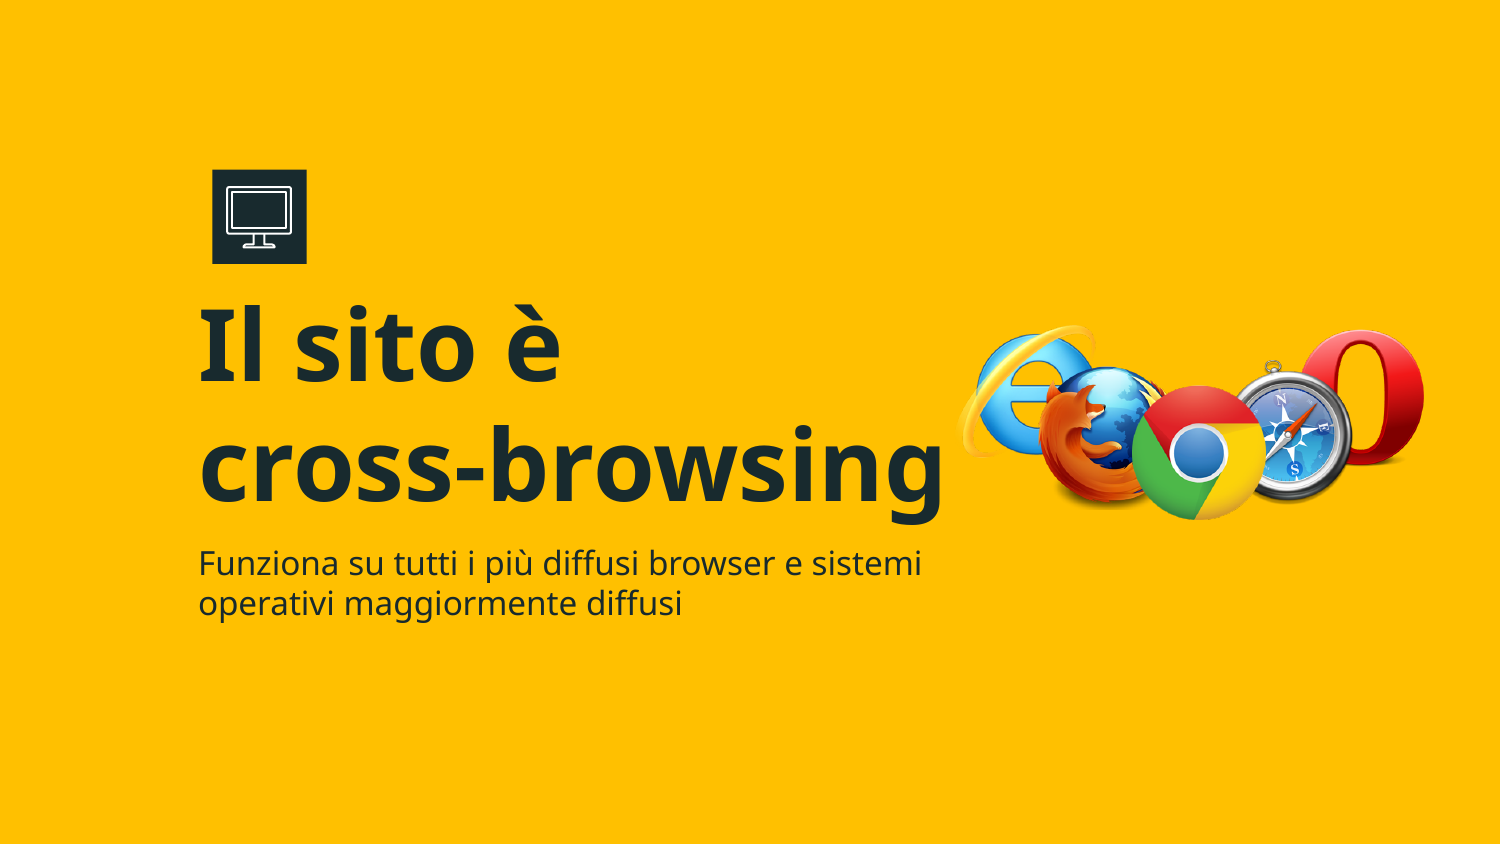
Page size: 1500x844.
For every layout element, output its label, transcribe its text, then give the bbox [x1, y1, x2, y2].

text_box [226, 186, 292, 248]
title Il sito è cross-browsing [183, 266, 1008, 583]
picture [952, 321, 1434, 528]
list Funziona su tutti i più diffusi browser e sistemi operativi maggiormente diffusi [183, 583, 954, 795]
